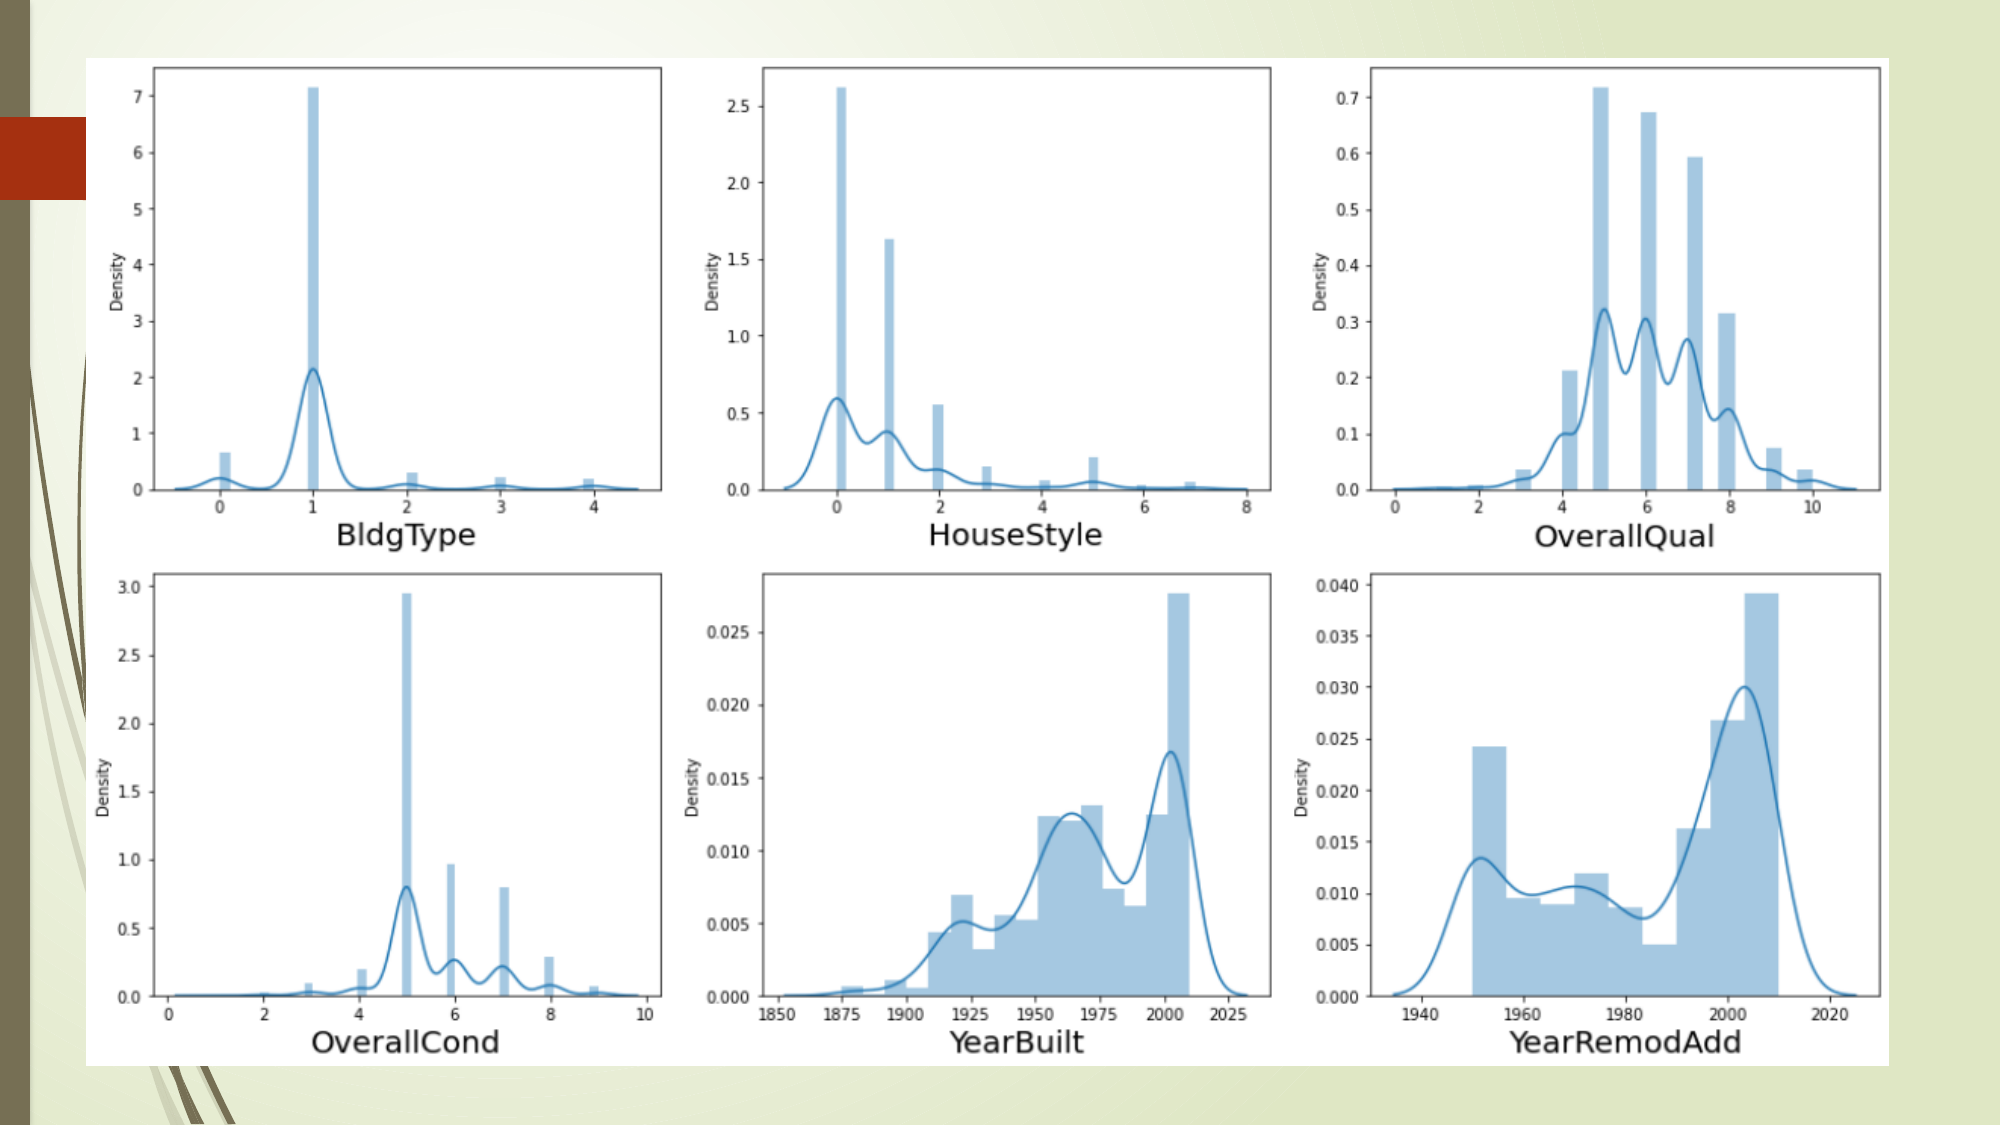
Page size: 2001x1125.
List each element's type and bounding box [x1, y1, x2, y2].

picture [85, 58, 1890, 1067]
